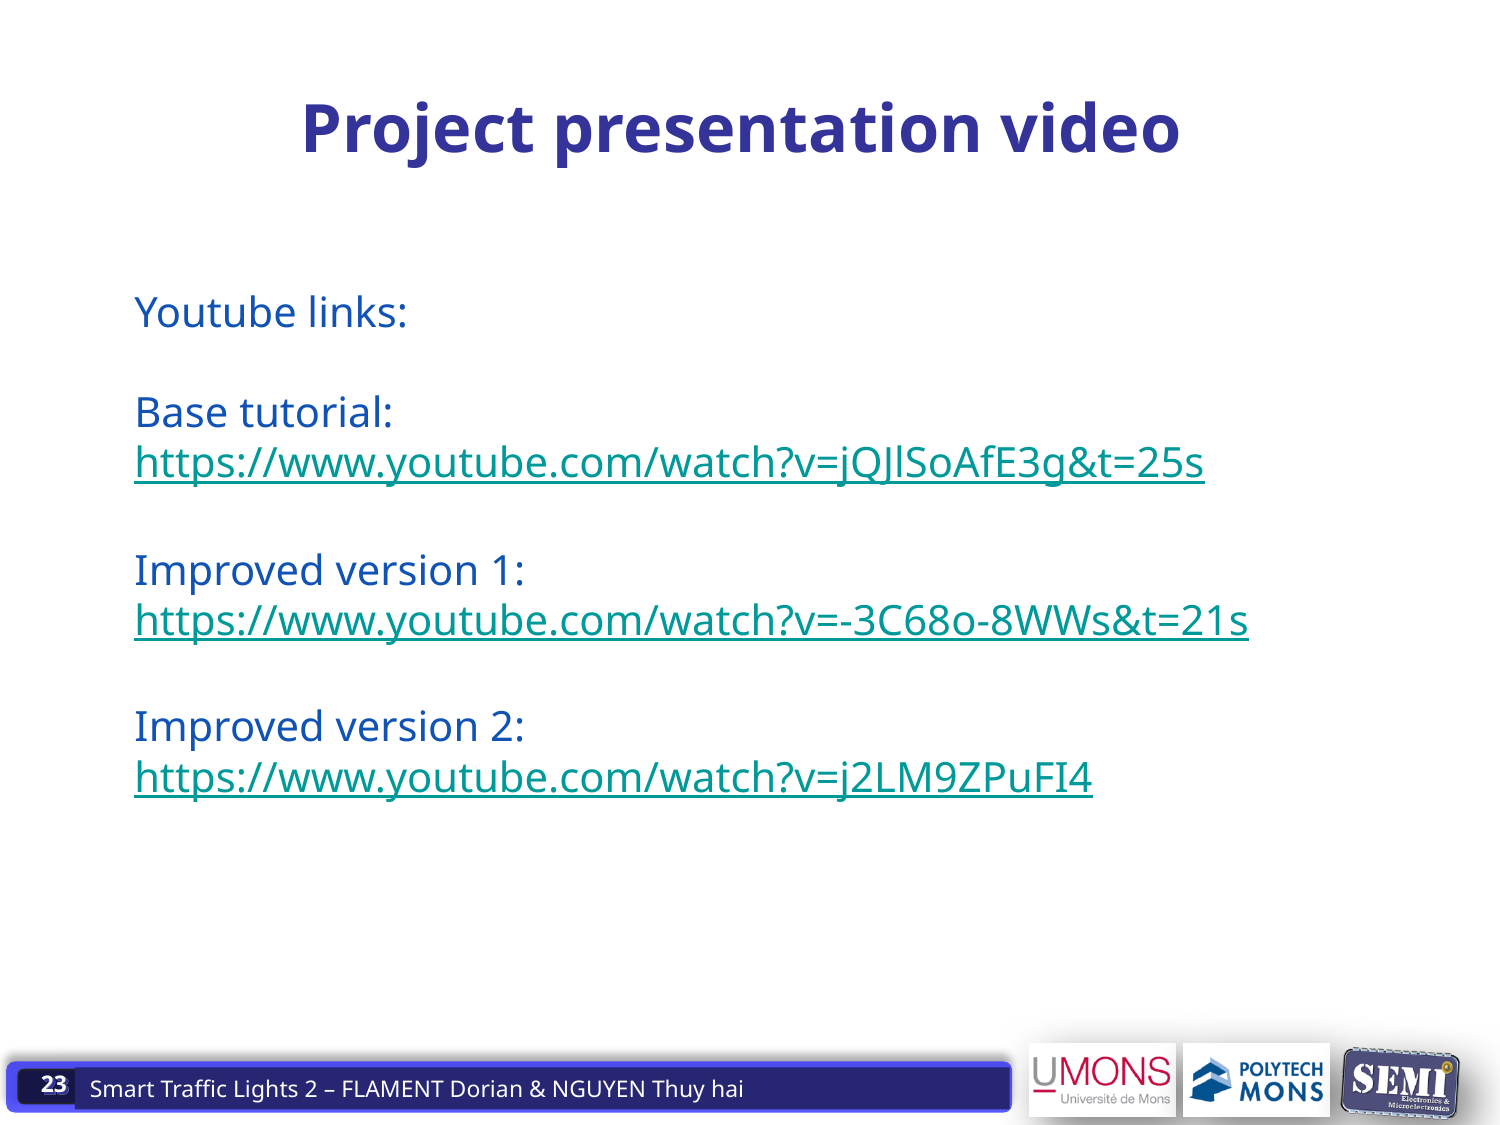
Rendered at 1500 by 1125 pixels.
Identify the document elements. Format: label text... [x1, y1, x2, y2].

slide_number 23 [0, 1059, 111, 1111]
text_box Youtube links: Base tutorial: https://www.youtube.com/watch?v=jQJlSoAfE3g&t=25s Improved version 1: https://www.youtube.com/watch?v=-3C68o-8WWs&t=21s Improved version 2: https://www.youtube.com/watch?v=j2LM9ZPuFI4 [119, 278, 1265, 965]
picture [1029, 1043, 1176, 1117]
picture [1183, 1043, 1330, 1117]
picture [1340, 1046, 1461, 1120]
text_box Smart Traffic Lights 2 – FLAMENT Dorian & NGUYEN Thuy hai [74, 1067, 1010, 1110]
title Project presentation video [74, 77, 1426, 266]
